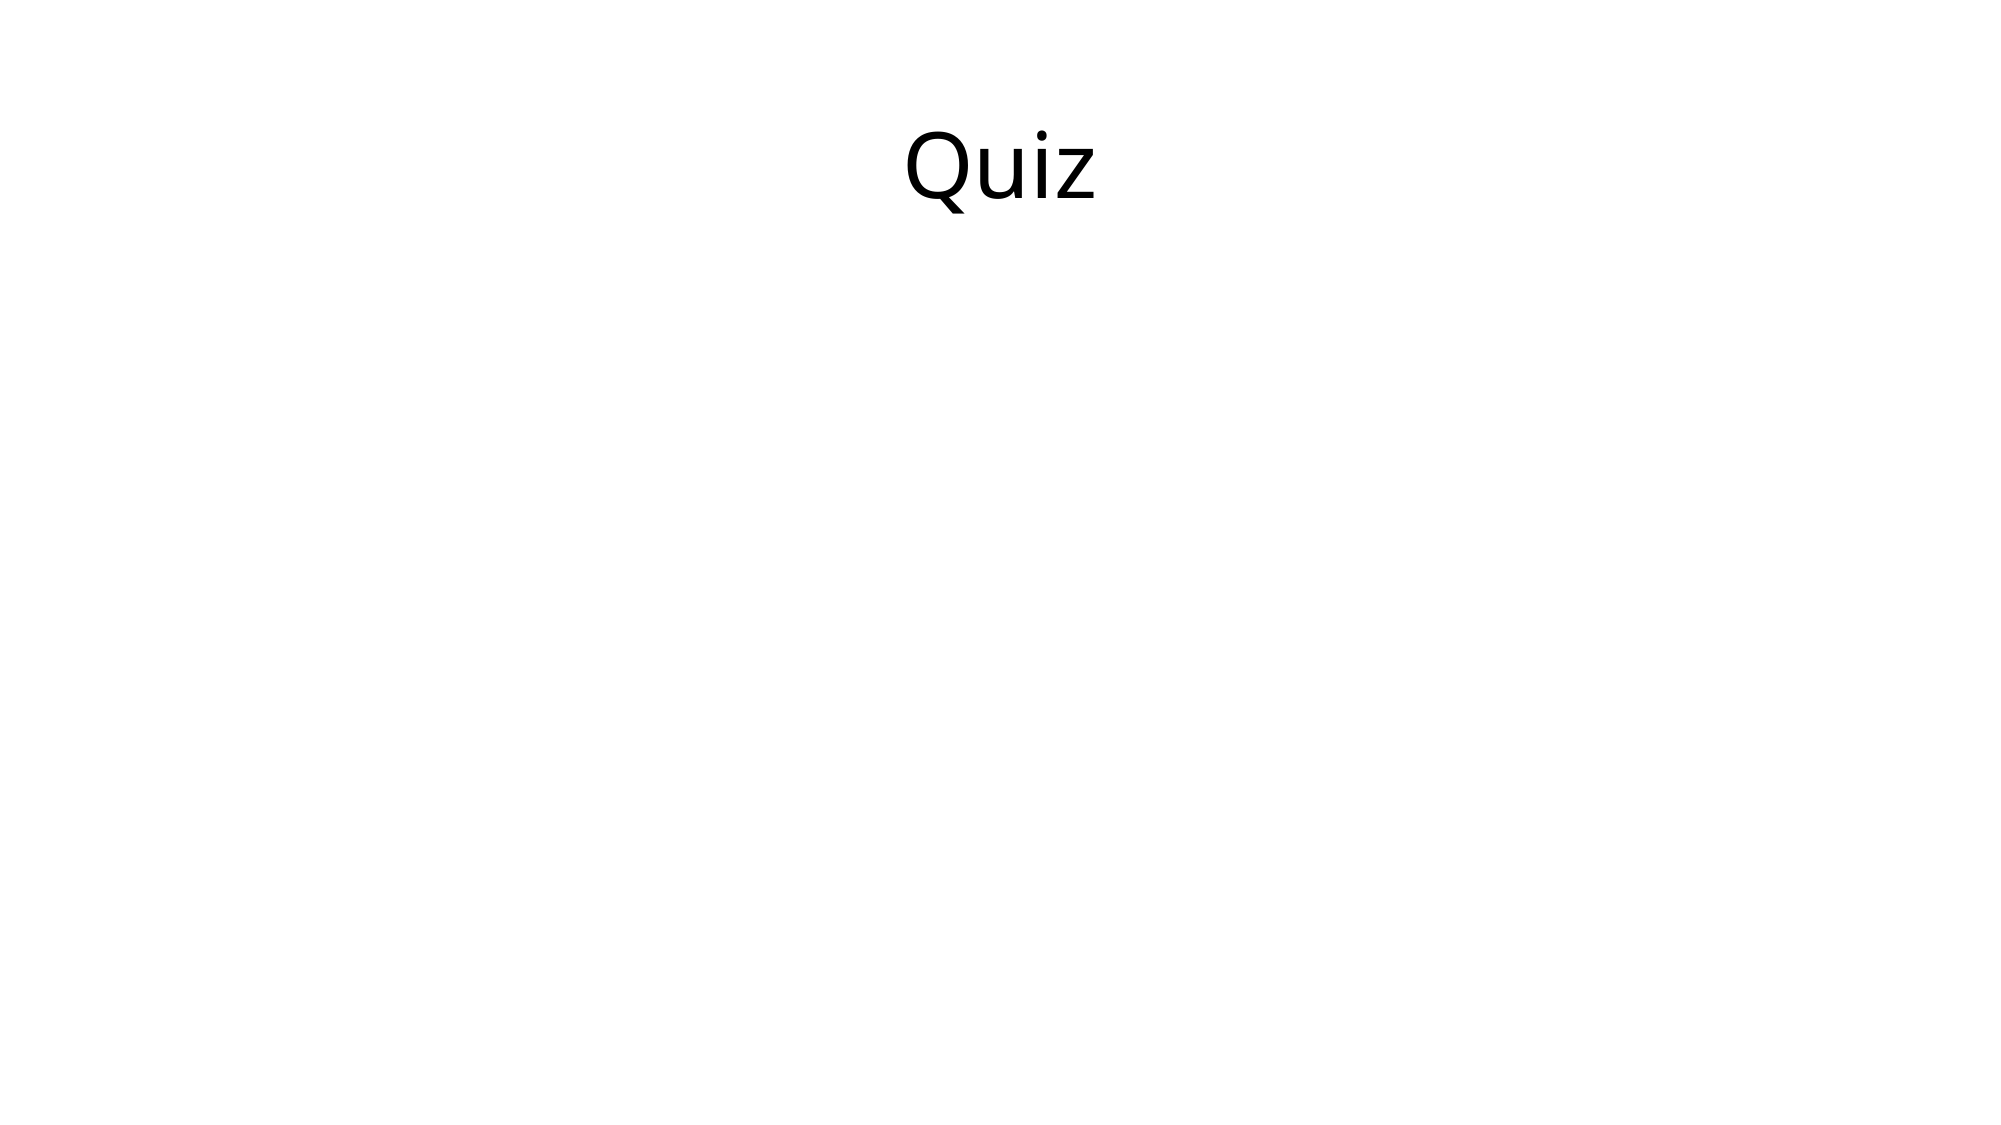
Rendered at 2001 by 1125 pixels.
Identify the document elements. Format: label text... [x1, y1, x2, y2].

title Quiz [137, 59, 1863, 278]
